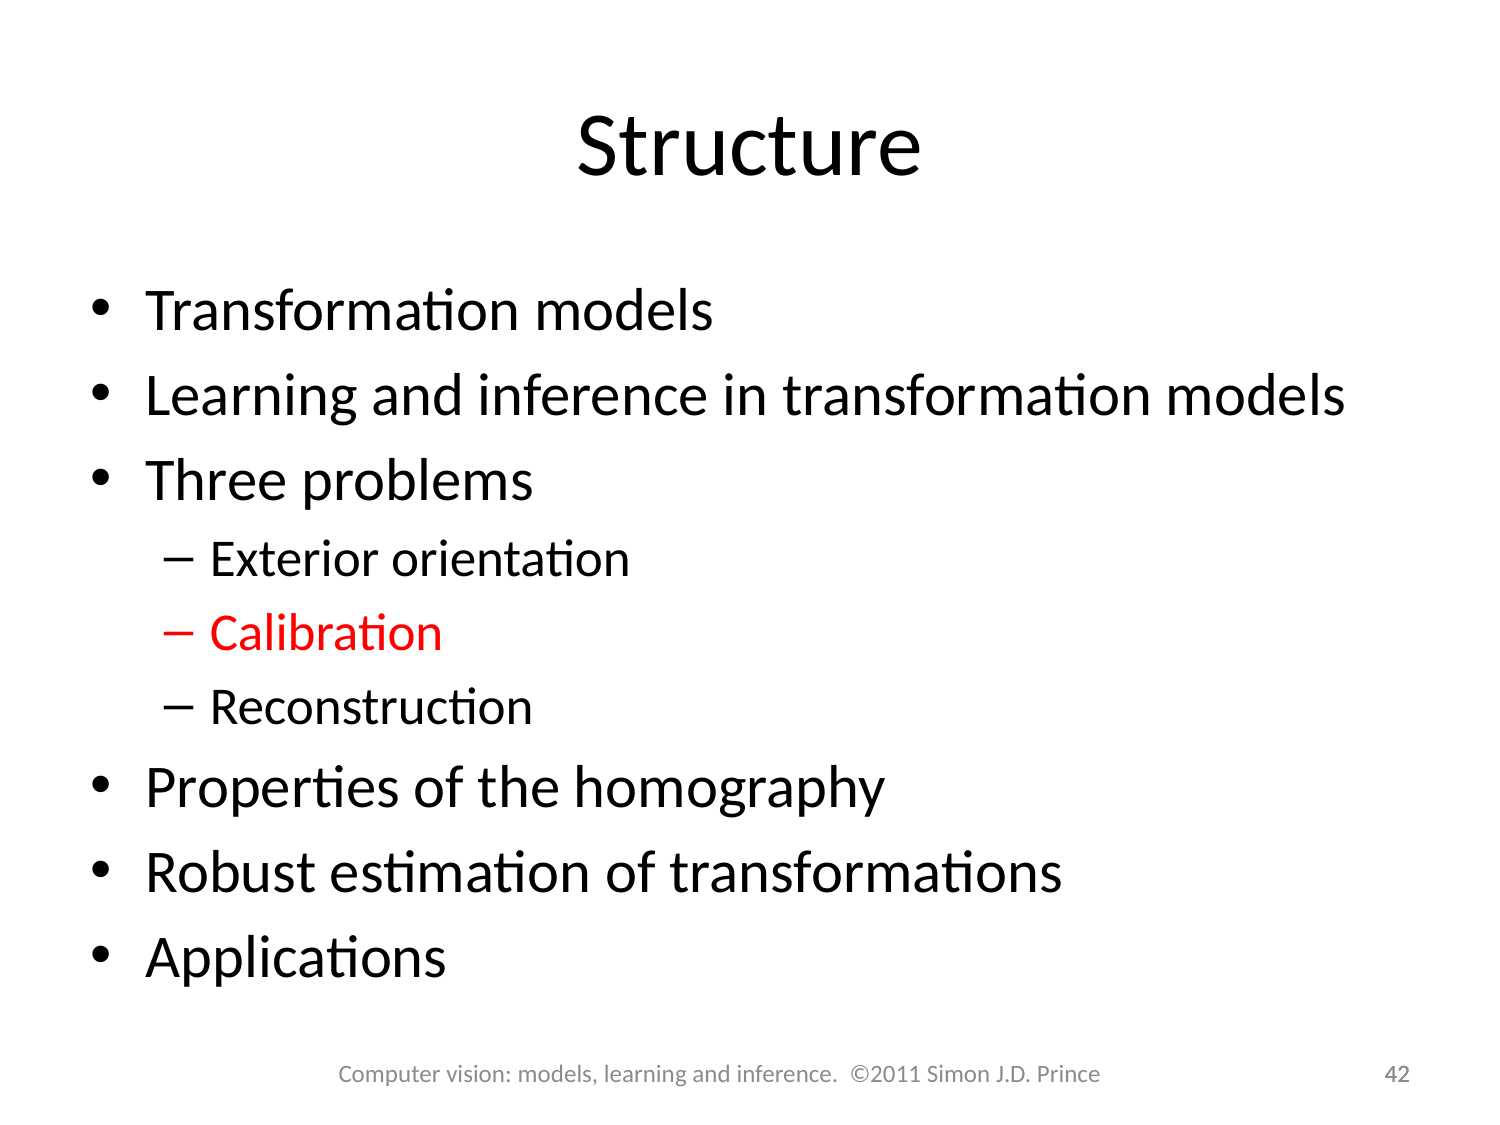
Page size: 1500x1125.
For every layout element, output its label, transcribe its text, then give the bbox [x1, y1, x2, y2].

text_box 42 [1140, 1042, 1425, 1103]
text_box Computer vision: models, learning and inference. ©2011 Simon J.D. Prince [301, 1042, 1140, 1103]
list Transformation models Learning and inference in transformation models Three problems Exterior orientation Calibration Reconstruction Properties of the homography Robust estimation of transformations Applications [75, 262, 1425, 1005]
title Structure [75, 45, 1425, 233]
